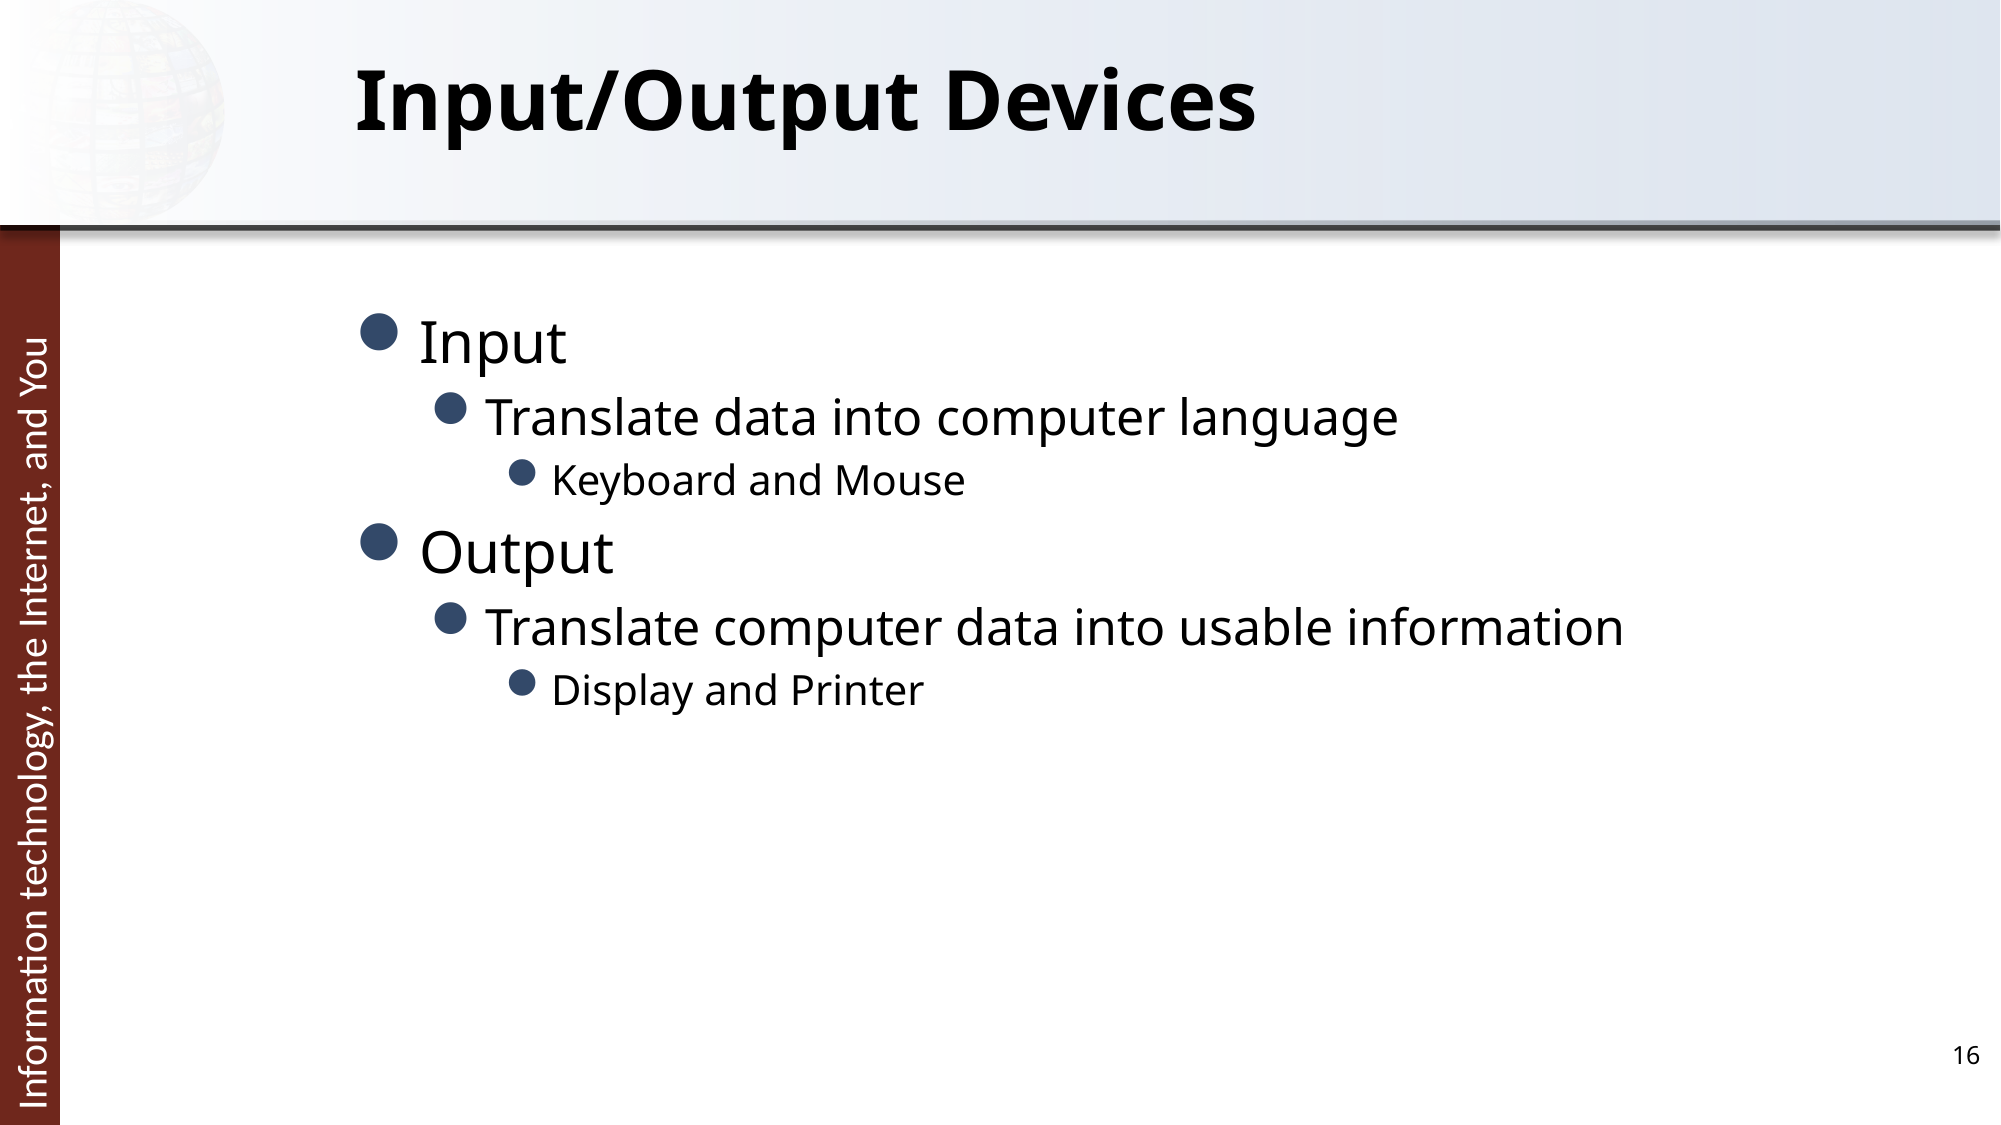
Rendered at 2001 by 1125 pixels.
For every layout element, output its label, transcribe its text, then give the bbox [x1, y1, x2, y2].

slide_number 16 [1795, 1033, 1996, 1079]
list Input Translate data into computer language Keyboard and Mouse Output Translate computer data into usable information Display and Printer [340, 298, 1900, 1005]
title Input/Output Devices [340, 0, 1985, 195]
